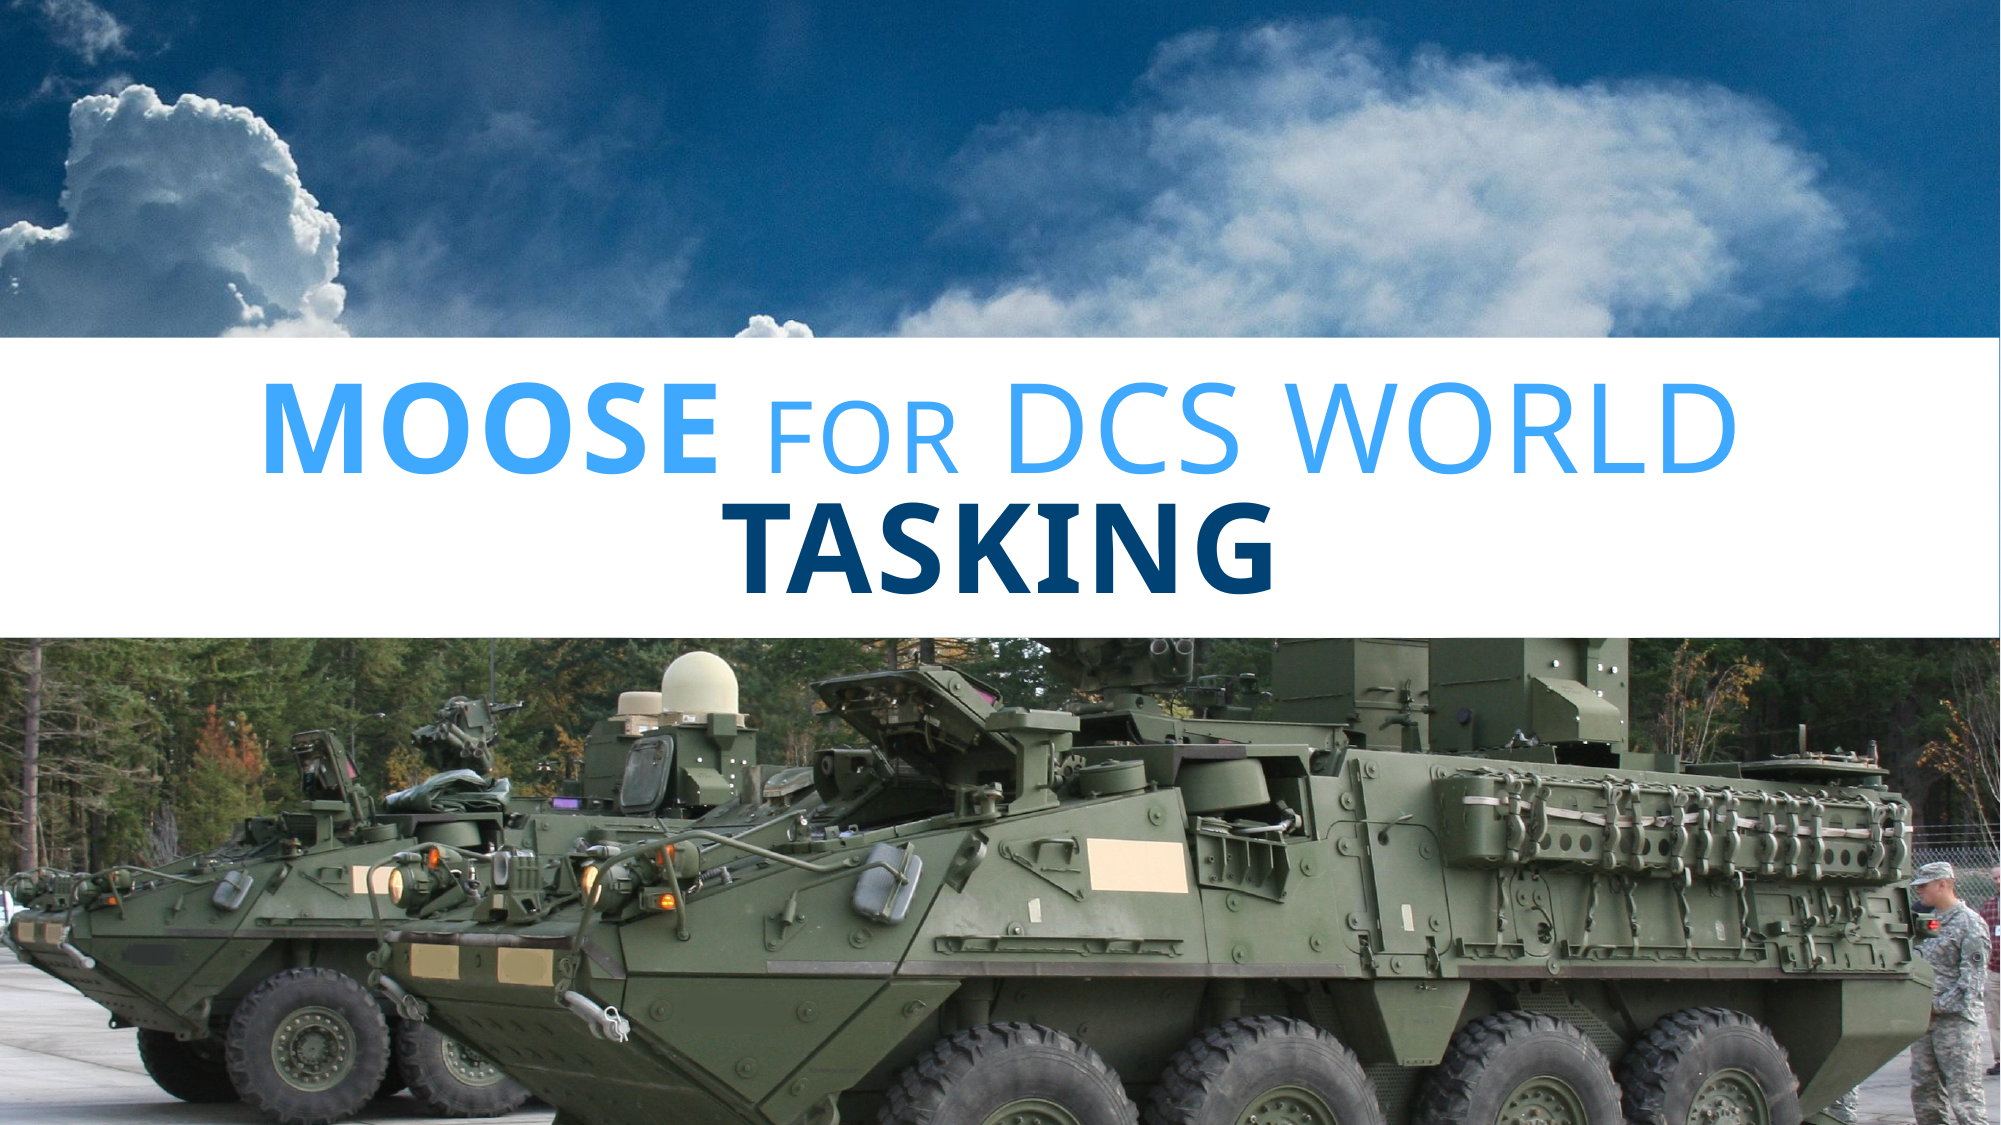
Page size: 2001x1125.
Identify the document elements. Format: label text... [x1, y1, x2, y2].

subtitle [249, 879, 1750, 1094]
title moose for dcs world TASKING [60, 355, 1942, 641]
picture [0, 0, 2001, 1125]
